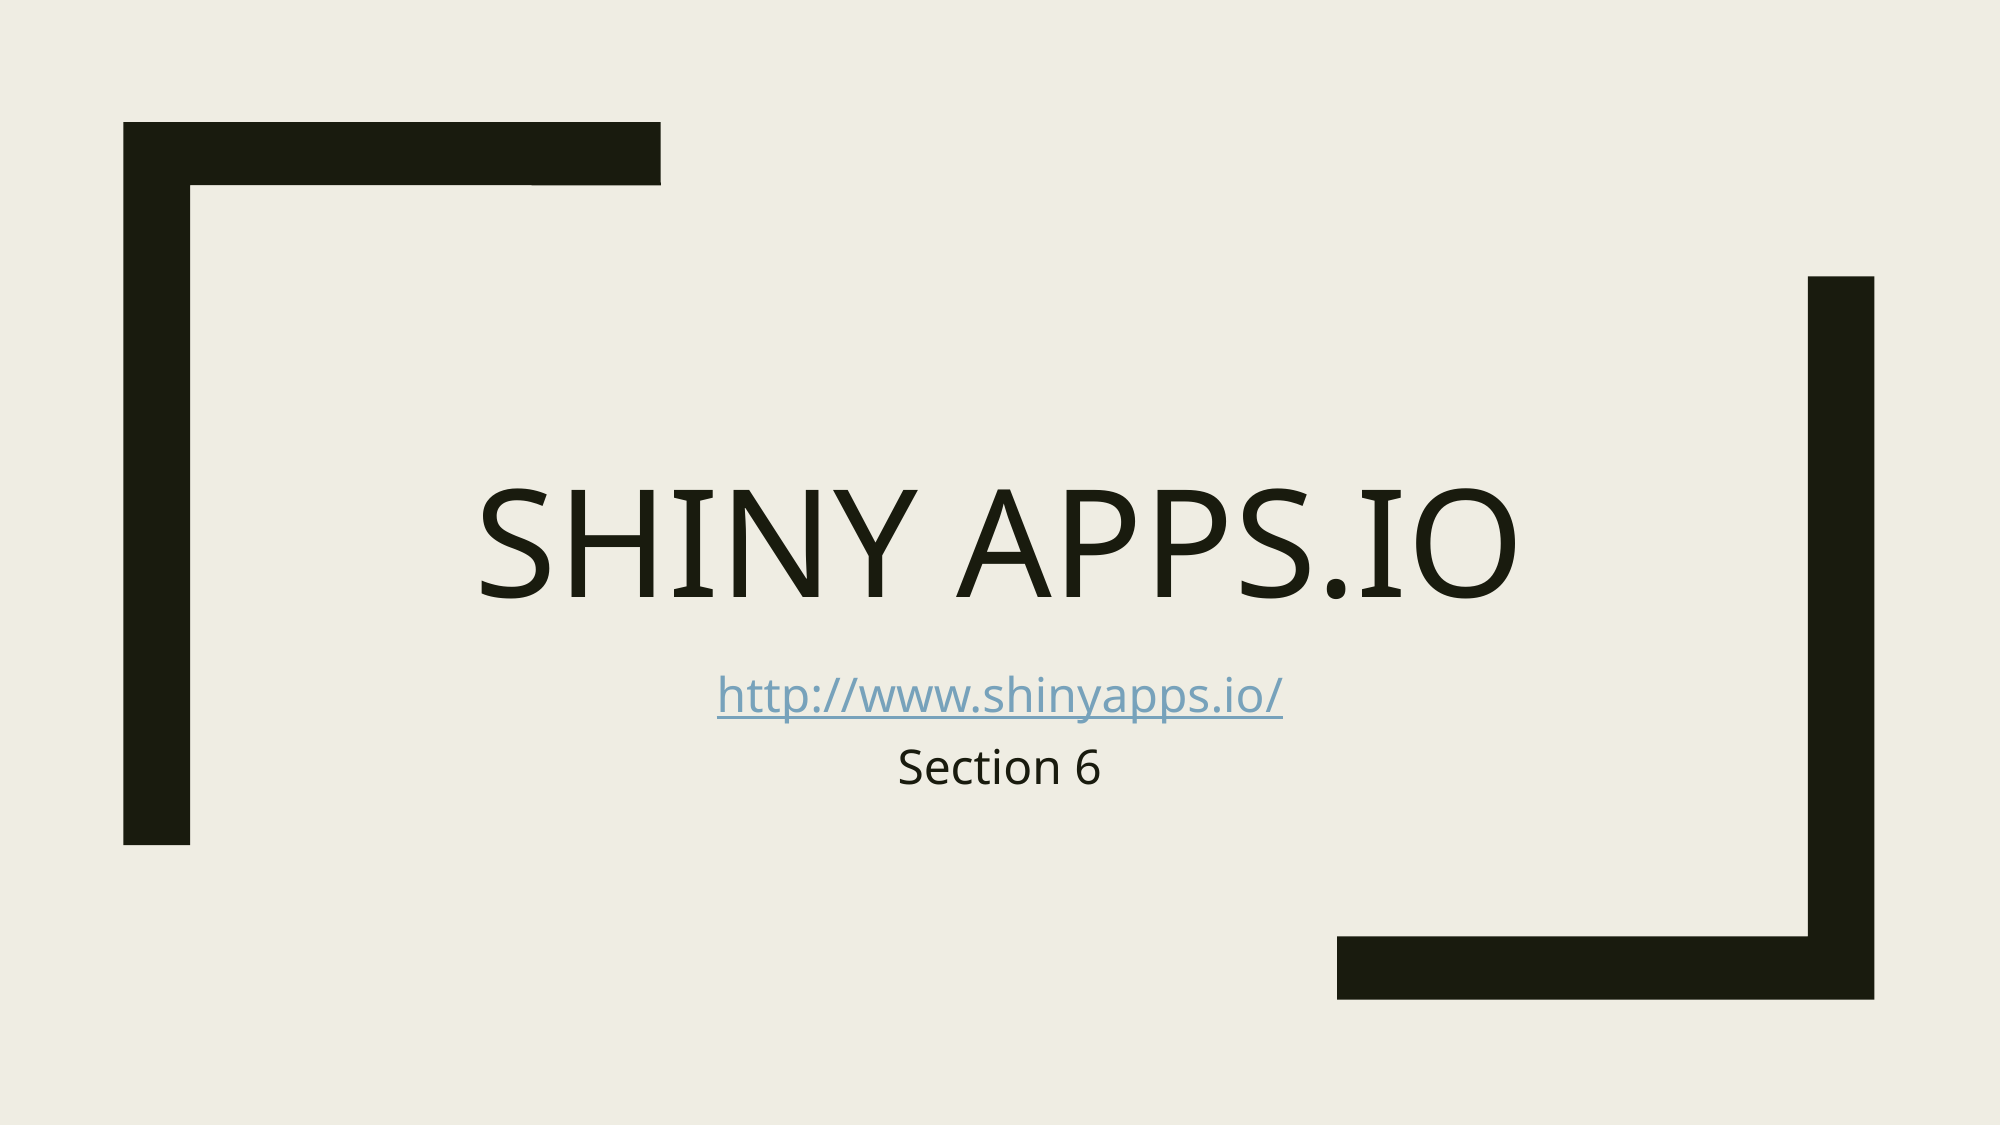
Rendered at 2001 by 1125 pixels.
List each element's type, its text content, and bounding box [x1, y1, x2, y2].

subtitle http://www.shinyapps.io/ Section 6 [439, 649, 1561, 828]
title Shiny Apps.io [314, 293, 1686, 638]
